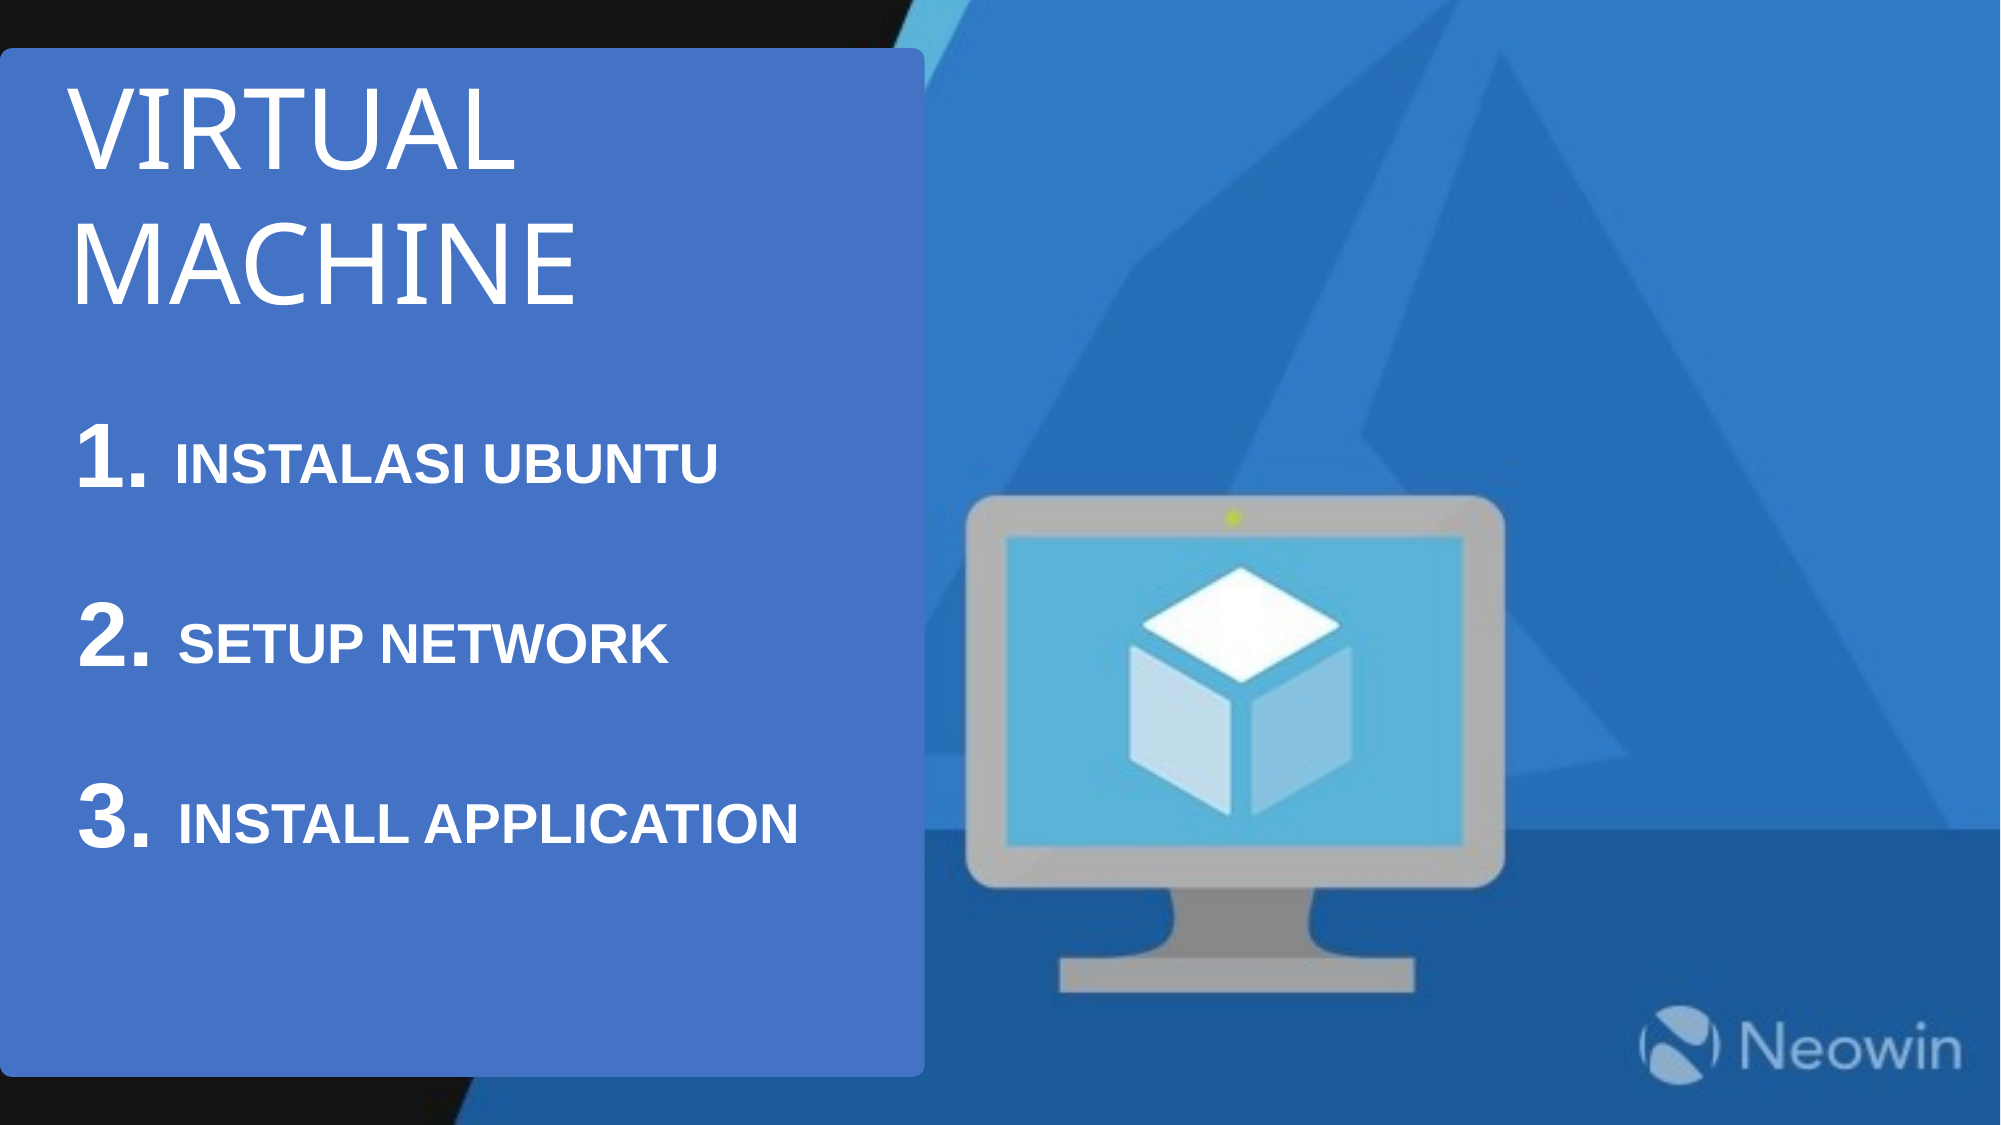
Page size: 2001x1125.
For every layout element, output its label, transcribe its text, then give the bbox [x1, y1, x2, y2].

text_box [0, 47, 926, 1078]
picture [0, 0, 2001, 1125]
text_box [32, 387, 922, 516]
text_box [35, 567, 925, 696]
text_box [35, 748, 925, 876]
text_box VIRTUAL MACHINE [53, 49, 872, 335]
